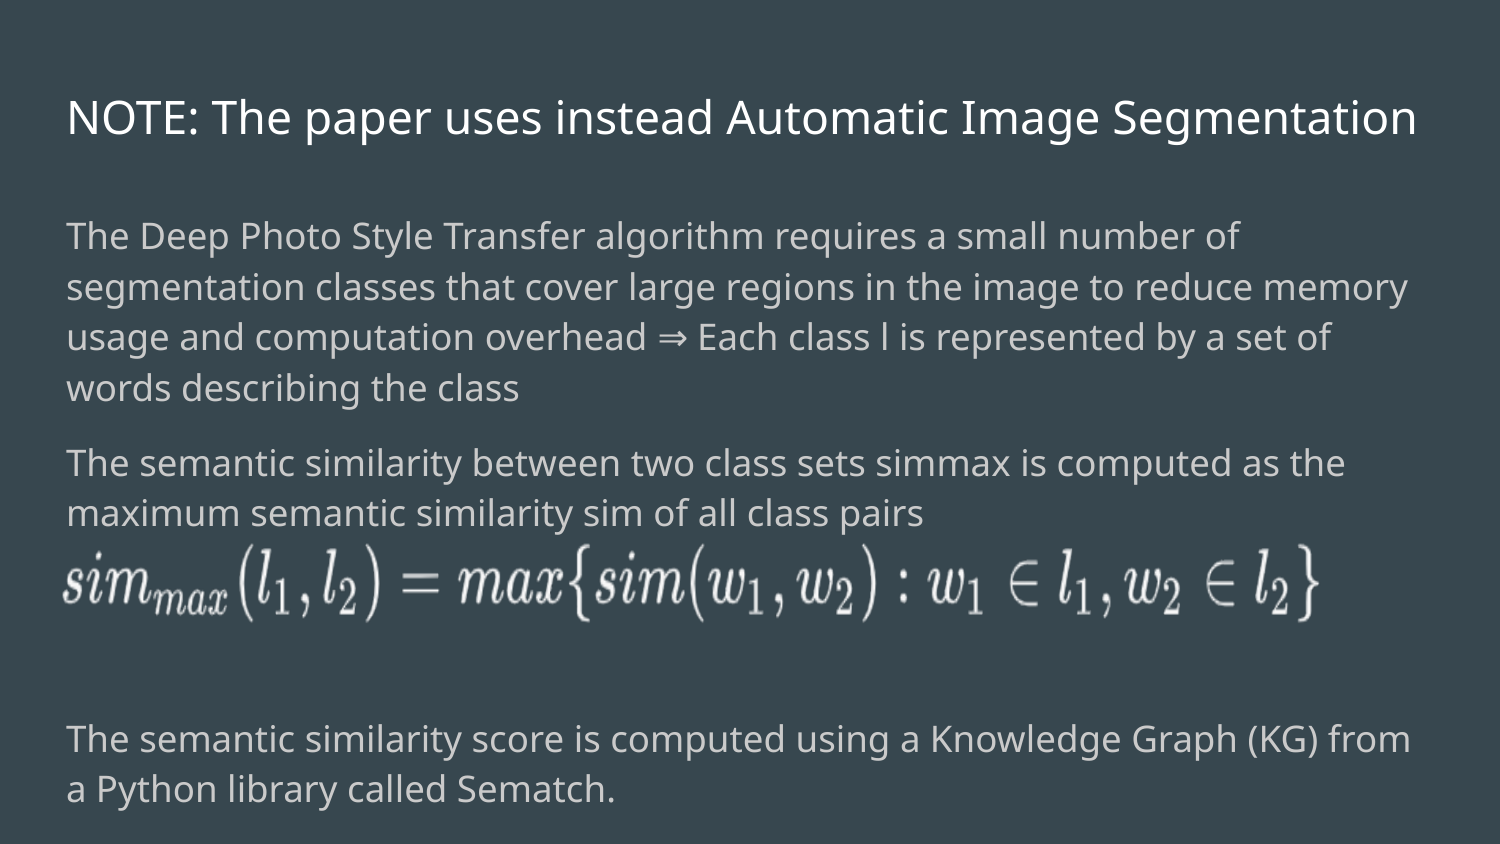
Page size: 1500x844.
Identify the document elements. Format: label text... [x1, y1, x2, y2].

picture [60, 538, 1323, 633]
list The Deep Photo Style Transfer algorithm requires a small number of segmentation classes that cover large regions in the image to reduce memory usage and computation overhead ⇒ Each class l is represented by a set of words describing the class The semantic similarity between two class sets simmax is computed as the maximum semantic similarity sim of all class pairs The semantic similarity score is computed using a Knowledge Graph (KG) from a Python library called Sematch. [51, 191, 1449, 828]
title NOTE: The paper uses instead Automatic Image Segmentation [51, 72, 1449, 167]
